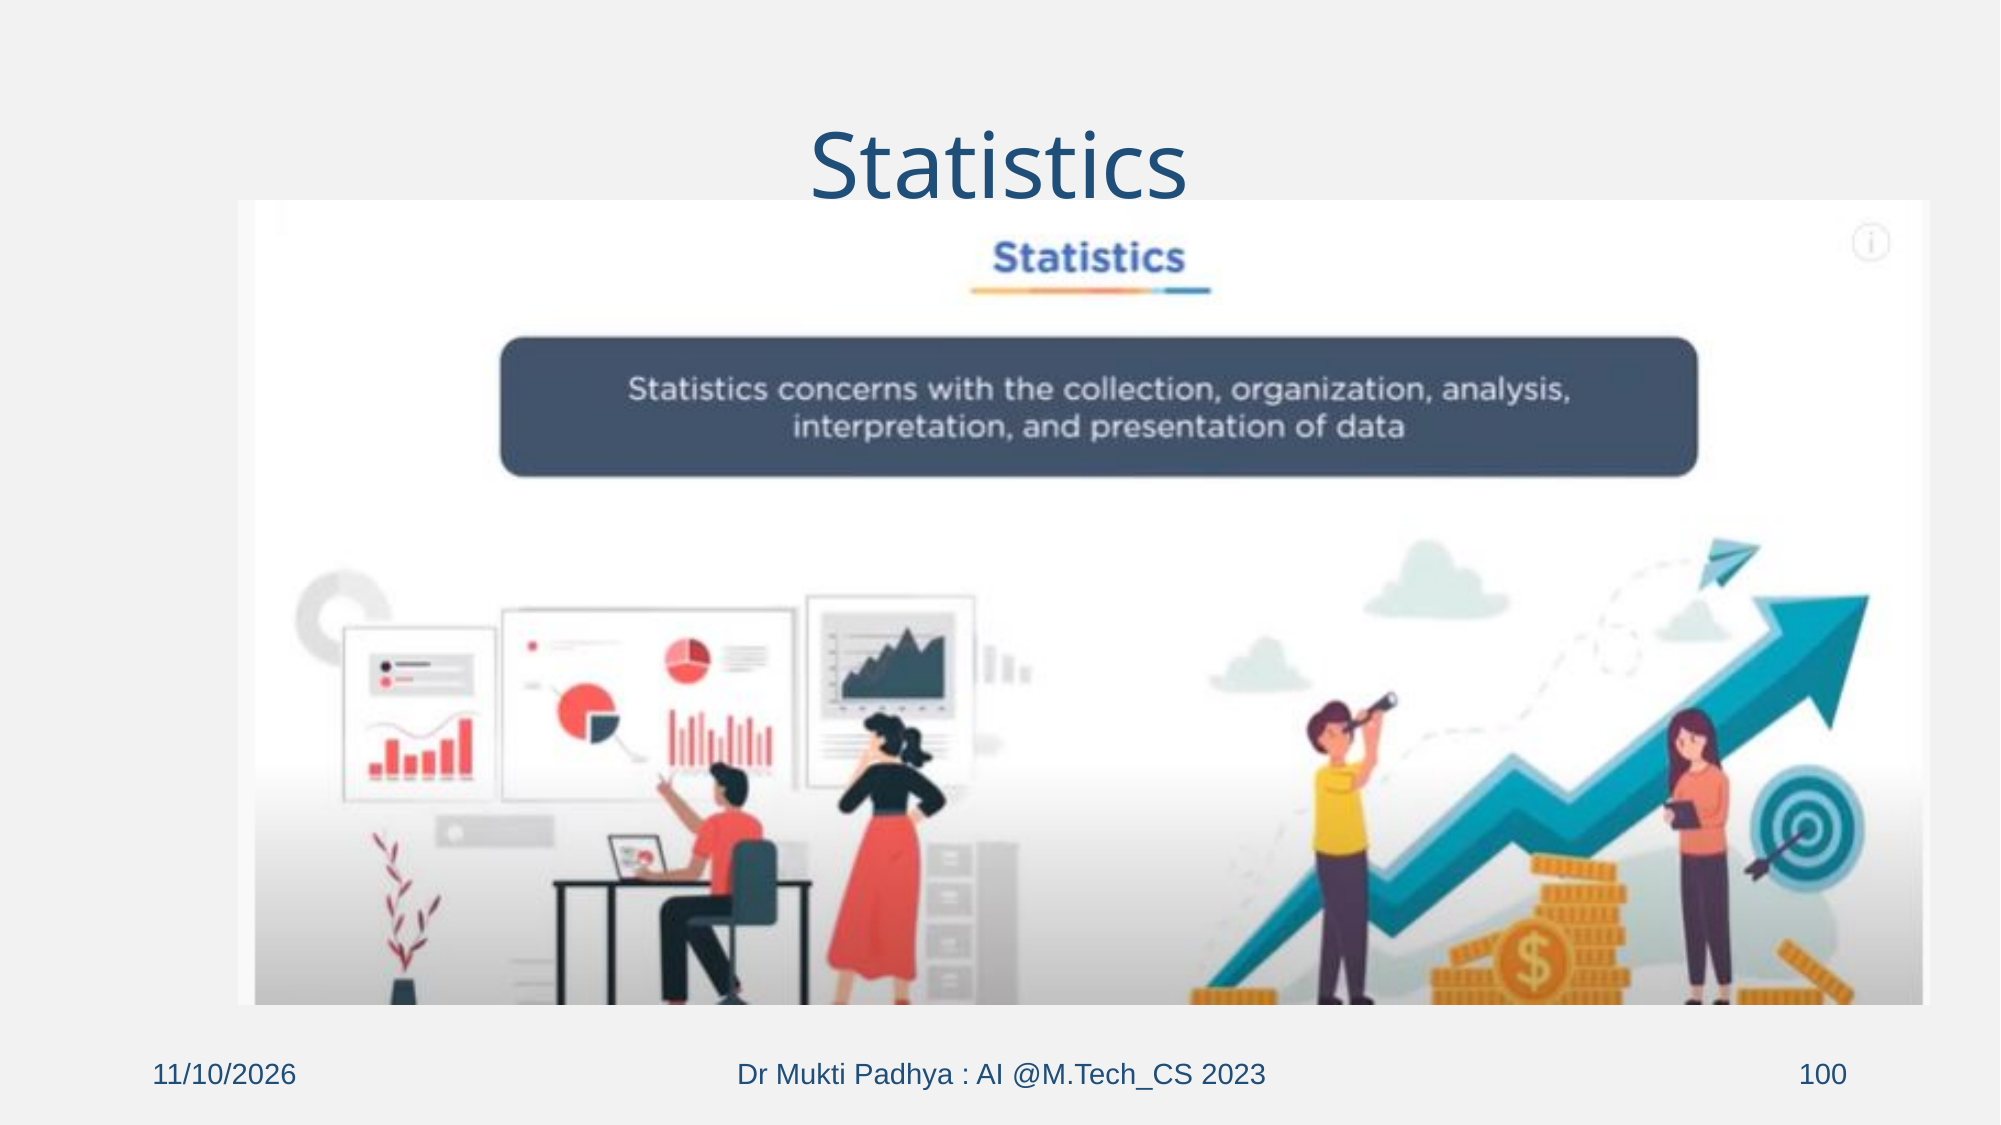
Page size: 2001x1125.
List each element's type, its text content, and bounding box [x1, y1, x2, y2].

footer Dr Mukti Padhya : AI @M.Tech_CS 2023 [662, 1042, 1342, 1103]
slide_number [137, 1042, 588, 1103]
picture [238, 200, 1930, 1005]
title Statistics [137, 59, 1863, 278]
slide_number 100 [1412, 1042, 1863, 1103]
